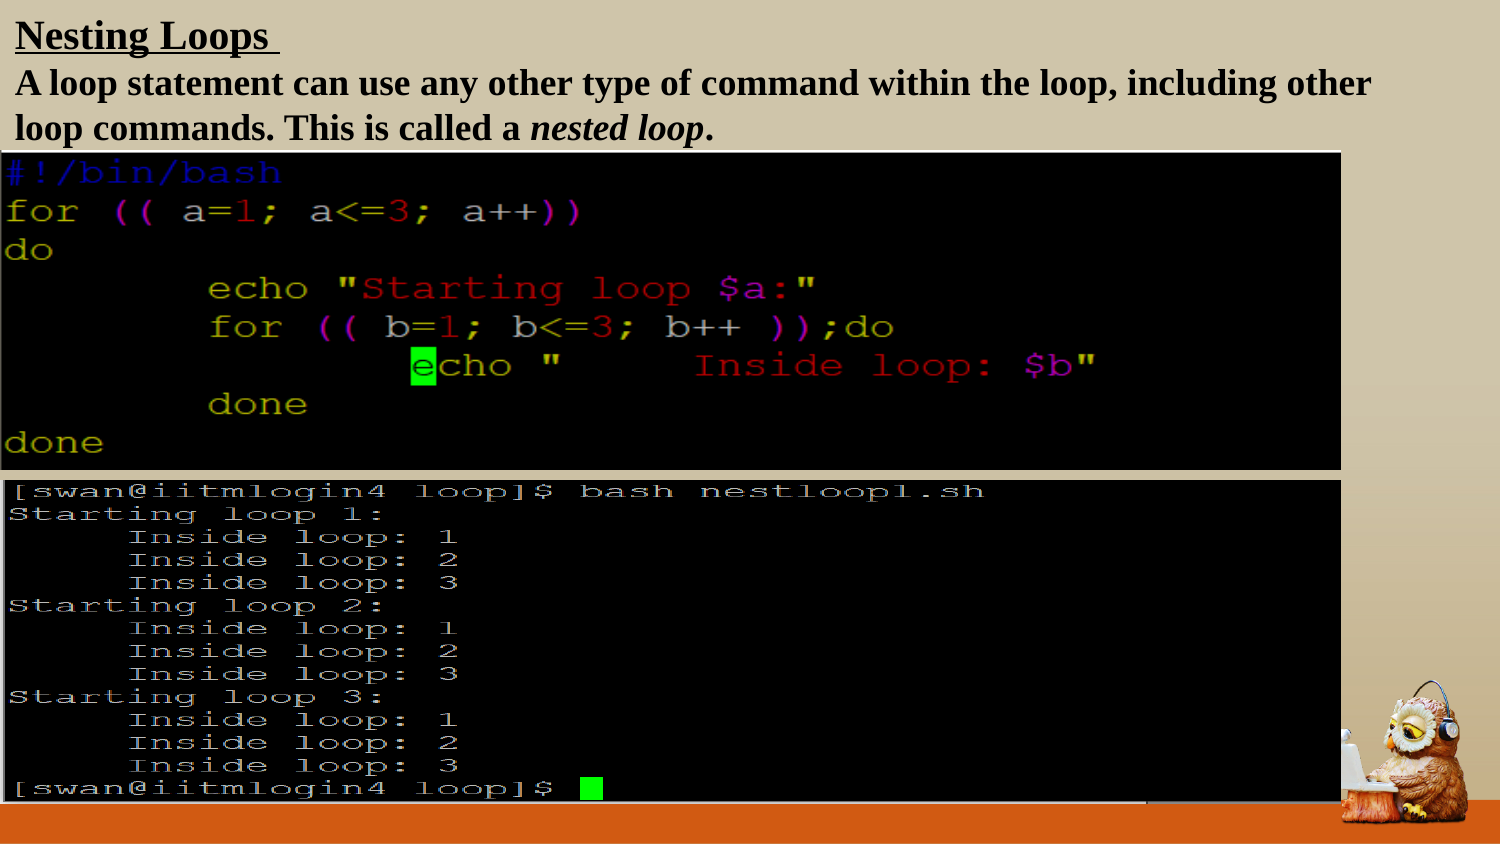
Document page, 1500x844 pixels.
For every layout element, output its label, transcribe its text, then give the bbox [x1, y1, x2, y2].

list Nesting Loops A loop statement can use any other type of command within the loop, including other loop commands. This is called a nested loop. [0, 0, 1500, 800]
picture [0, 480, 1468, 826]
picture [0, 149, 1341, 470]
